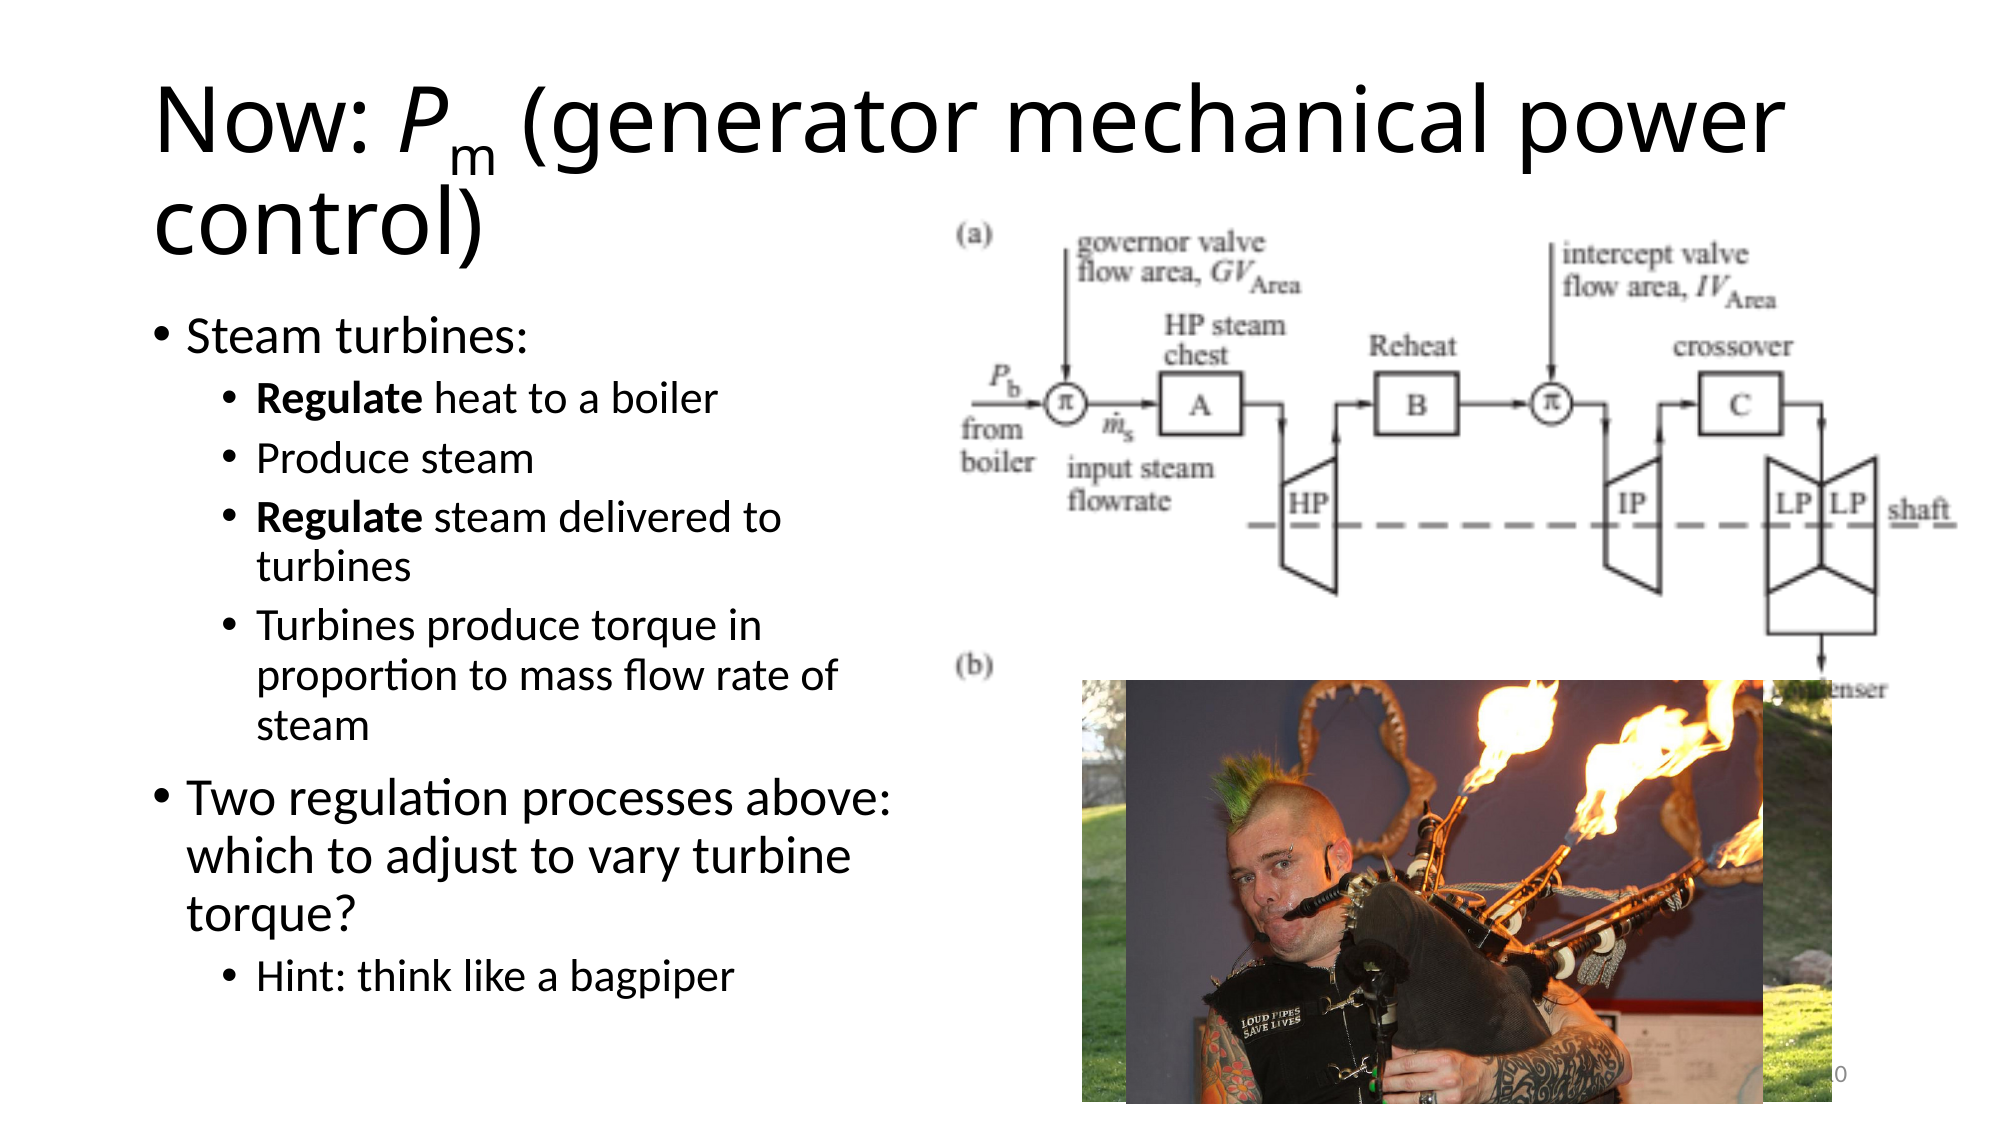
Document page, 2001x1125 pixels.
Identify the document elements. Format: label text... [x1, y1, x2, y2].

list Steam turbines: Regulate heat to a boiler Produce steam Regulate steam delivered to turbines Turbines produce torque in proportion to mass flow rate of steam Two regulation processes above: which to adjust to vary turbine torque? Hint: think like a bagpiper [137, 299, 950, 1014]
title Now: Pm (generator mechanical power control) [137, 59, 1863, 278]
slide_number 10 [1832, 1042, 1863, 1103]
picture [925, 205, 1964, 1104]
